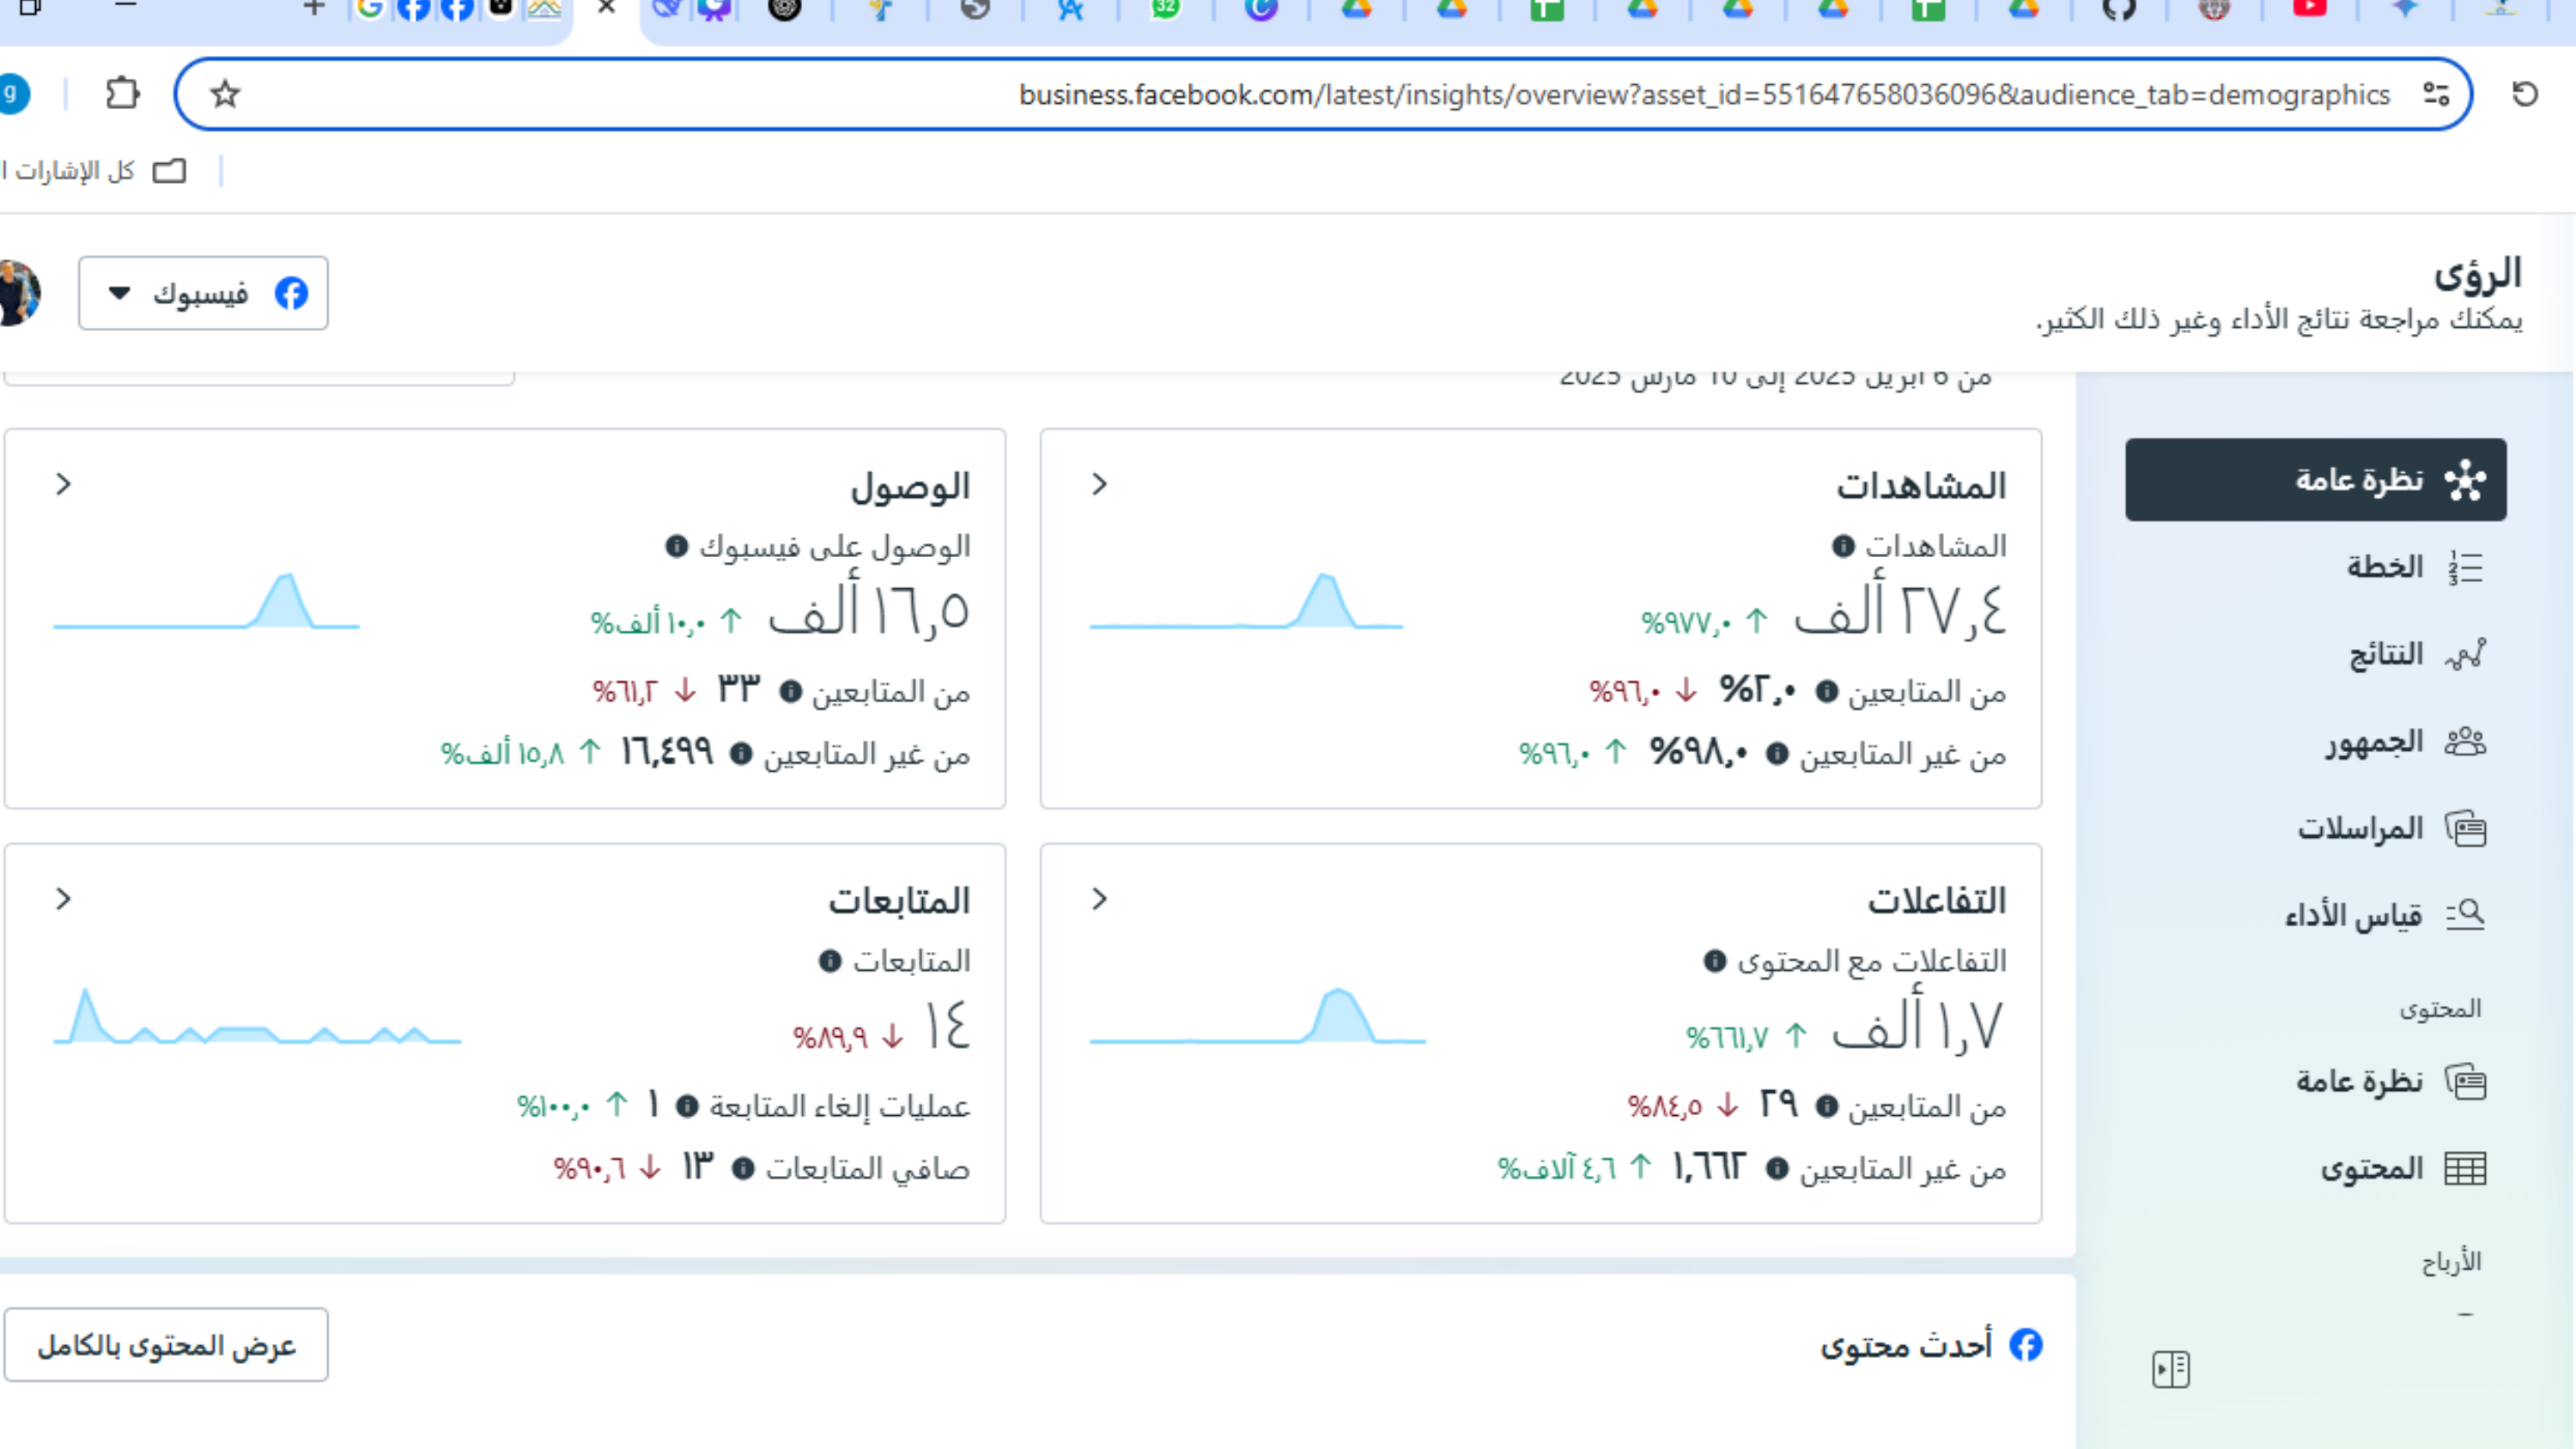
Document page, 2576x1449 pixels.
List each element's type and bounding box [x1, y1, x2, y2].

text_box [0, 0, 2576, 1449]
